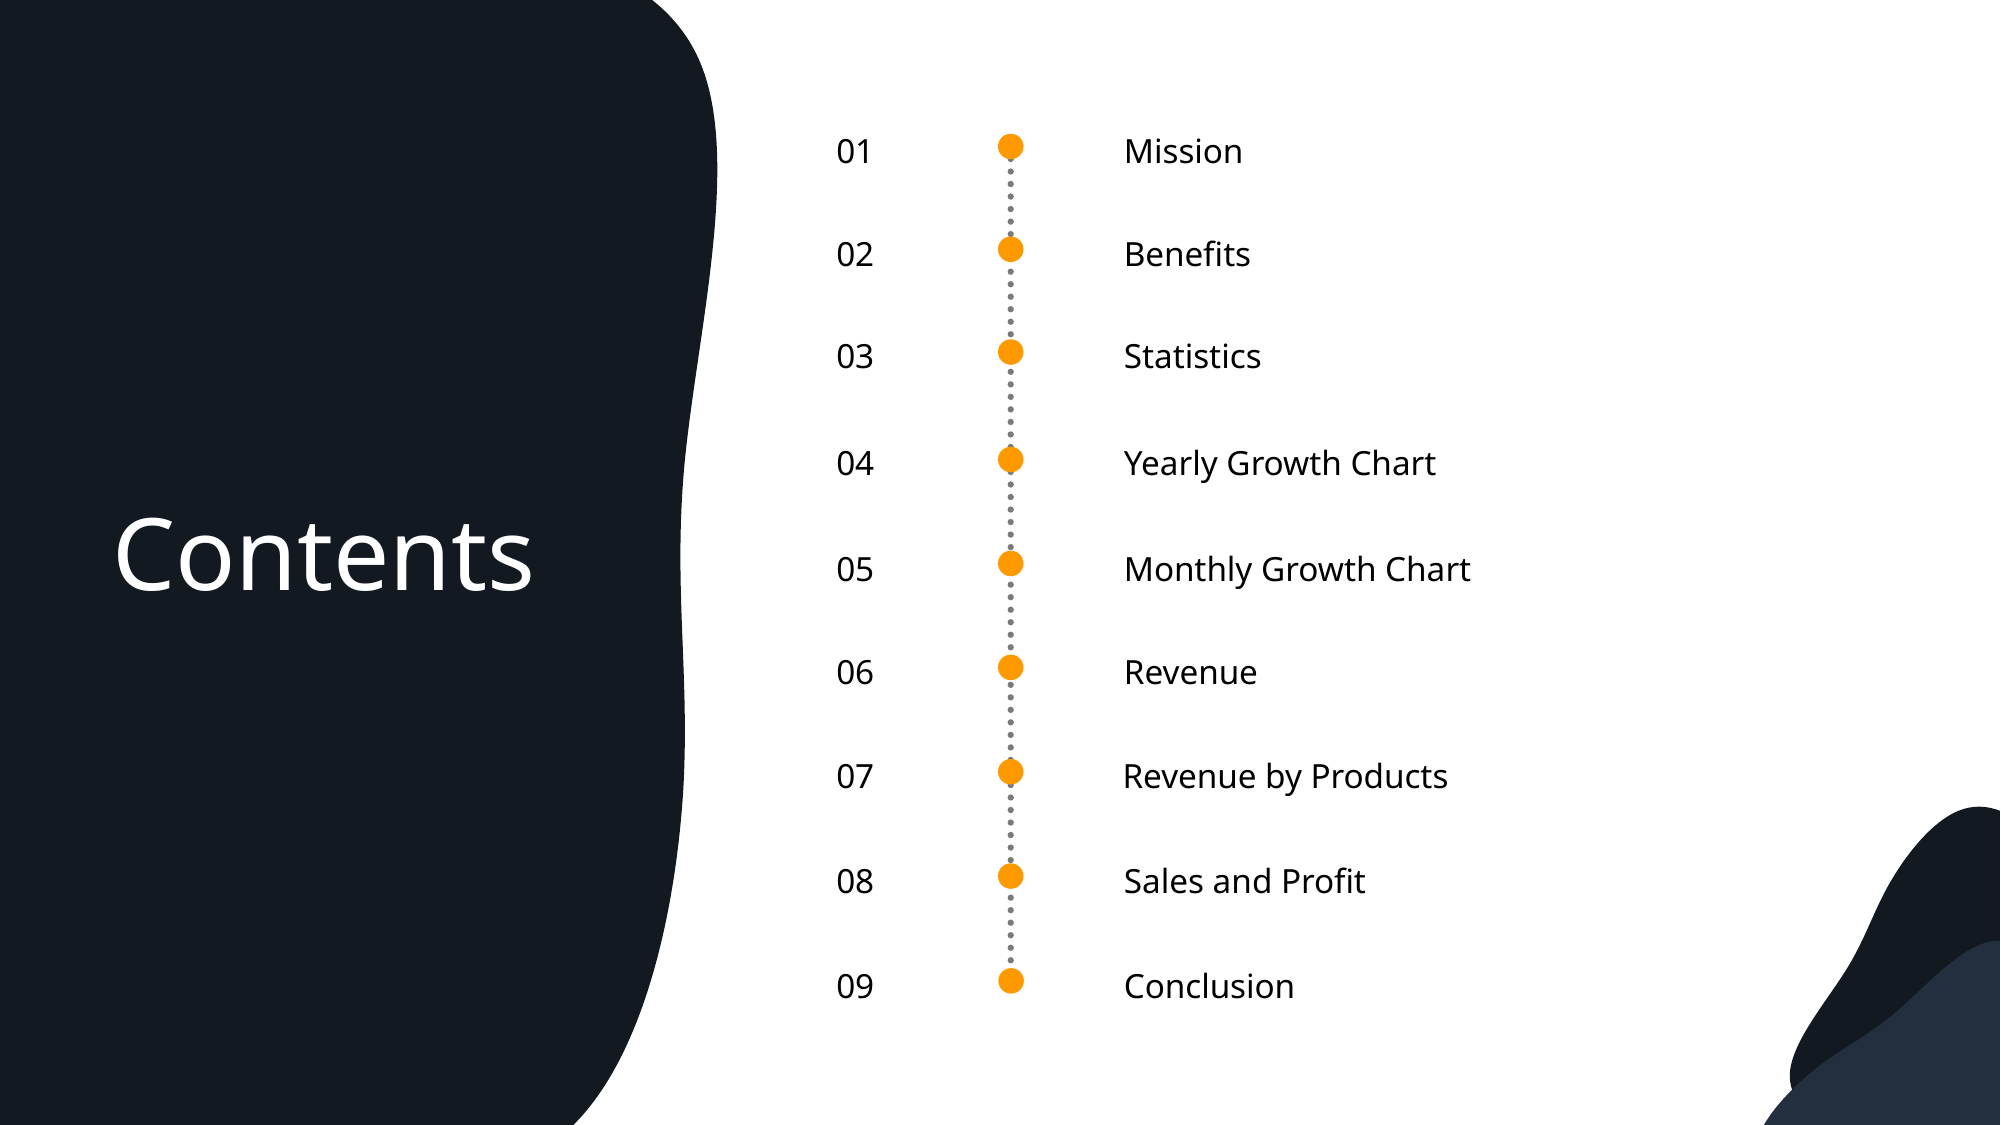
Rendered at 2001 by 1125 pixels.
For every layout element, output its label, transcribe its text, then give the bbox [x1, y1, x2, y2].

text_box Yearly Growth Chart [1109, 423, 1495, 490]
text_box 02 [821, 213, 943, 281]
text_box 01 [821, 111, 943, 178]
text_box 03 [821, 316, 943, 383]
text_box Mission [1109, 111, 1495, 178]
text_box Revenue by Products [1107, 736, 1495, 803]
text_box 09 [821, 945, 943, 1012]
text_box Sales and Profit [1109, 840, 1495, 907]
text_box Statistics [1109, 316, 1495, 383]
text_box Benefits [1109, 213, 1495, 281]
text_box Conclusion [1109, 945, 1495, 1012]
text_box 05 [821, 528, 943, 596]
text_box 04 [821, 423, 943, 490]
text_box [0, 0, 719, 1125]
text_box 06 [821, 632, 943, 699]
text_box [1763, 940, 2000, 1125]
text_box Revenue [1109, 632, 1495, 699]
text_box Monthly Growth Chart [1109, 528, 1495, 596]
text_box 08 [821, 840, 943, 907]
text_box Contents [97, 482, 551, 618]
text_box [1789, 806, 2000, 1089]
text_box 07 [821, 736, 943, 803]
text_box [997, 133, 1024, 994]
